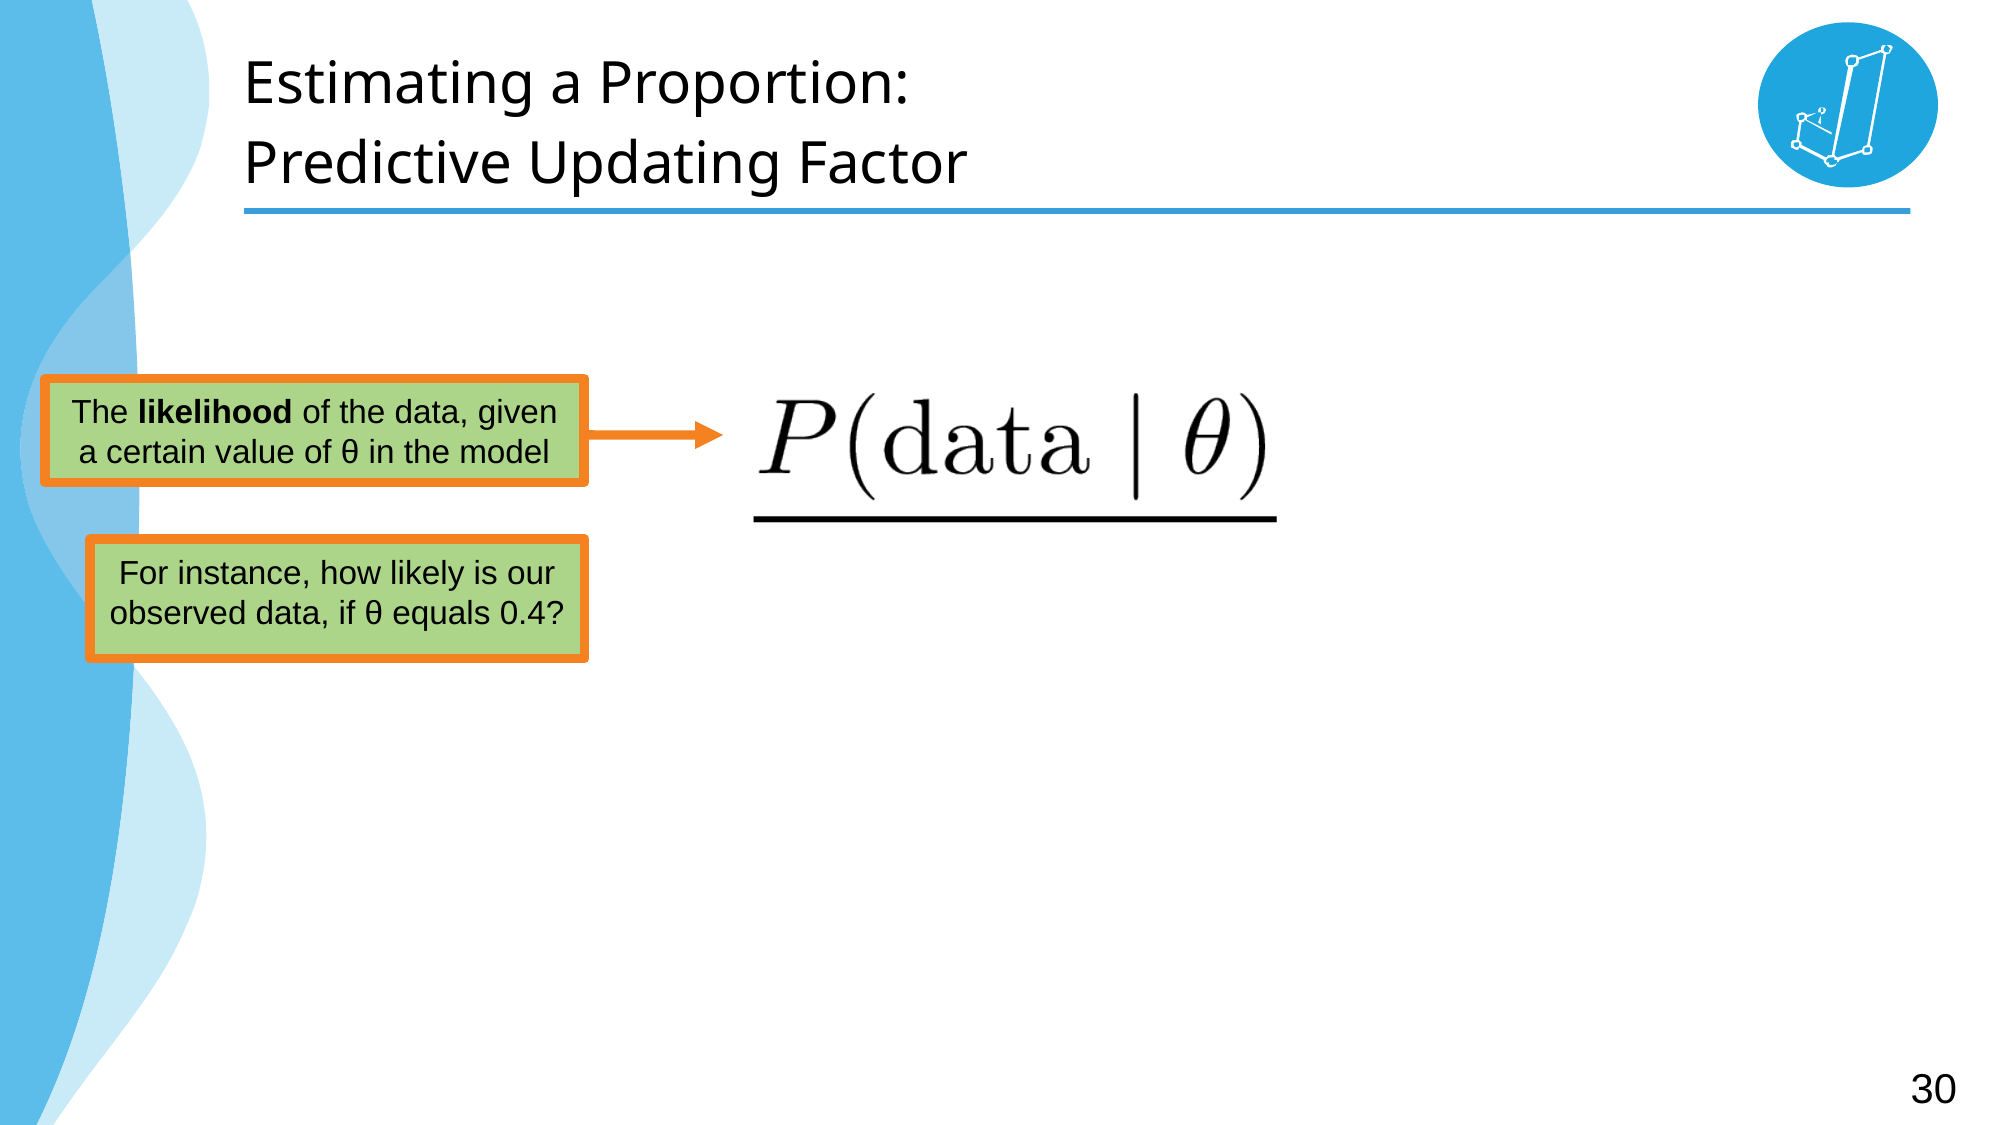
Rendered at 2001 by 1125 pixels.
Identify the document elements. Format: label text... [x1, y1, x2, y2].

text_box For instance, how likely is our observed data, if θ equals 0.4? [90, 538, 585, 659]
title Estimating a Proportion: Predictive Updating Factor [244, 19, 1752, 206]
picture [718, 388, 1281, 528]
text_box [45, 378, 724, 483]
text_box [99, 206, 1899, 858]
